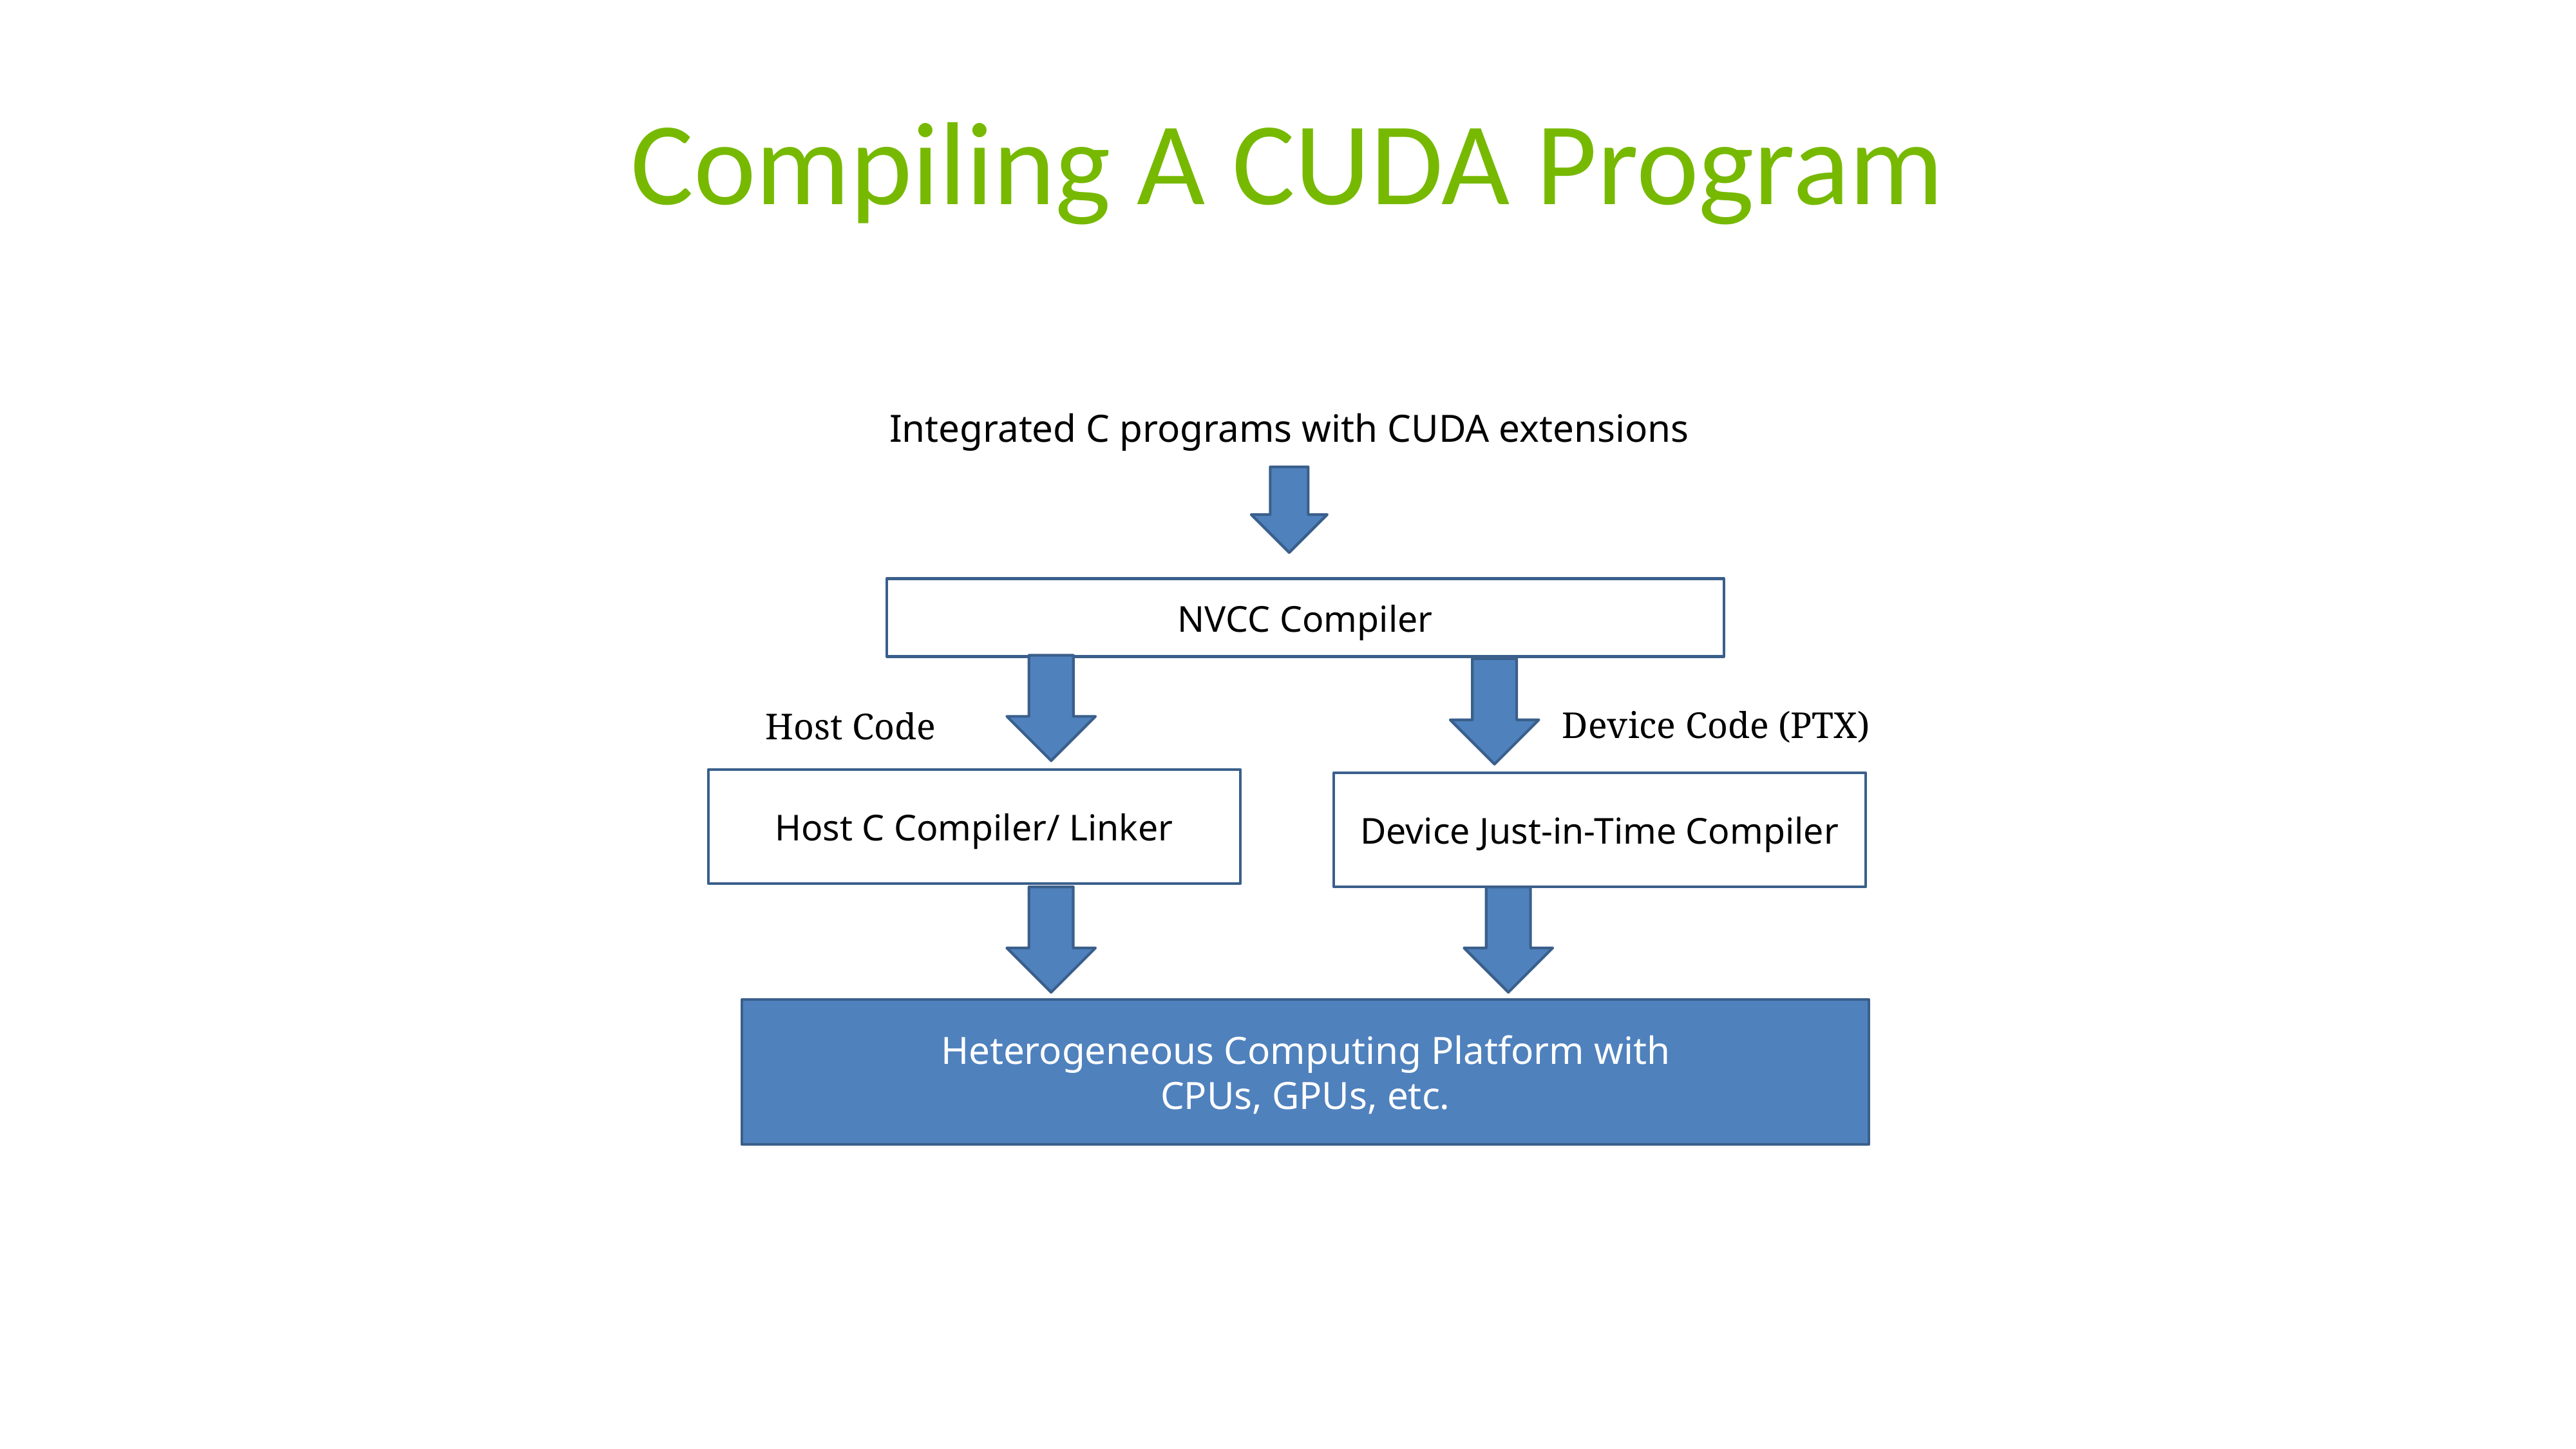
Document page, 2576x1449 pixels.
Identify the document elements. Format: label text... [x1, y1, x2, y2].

text_box Device Code (PTX) [1552, 697, 1975, 751]
text_box [1005, 654, 1097, 762]
text_box [1005, 886, 1097, 994]
text_box Host C Compiler/ Linker [707, 768, 1242, 885]
text_box Integrated C programs with CUDA extensions [724, 375, 1854, 479]
text_box Host Code [756, 699, 987, 752]
text_box [1249, 465, 1329, 554]
text_box [1448, 657, 1540, 766]
title Compiling A CUDA Program [117, 81, 2459, 235]
text_box [1463, 886, 1554, 994]
text_box Heterogeneous Computing Platform with CPUs, GPUs, etc. [741, 998, 1870, 1146]
text_box Device Just-in-Time Compiler [1332, 772, 1867, 888]
text_box NVCC Compiler [886, 577, 1725, 658]
